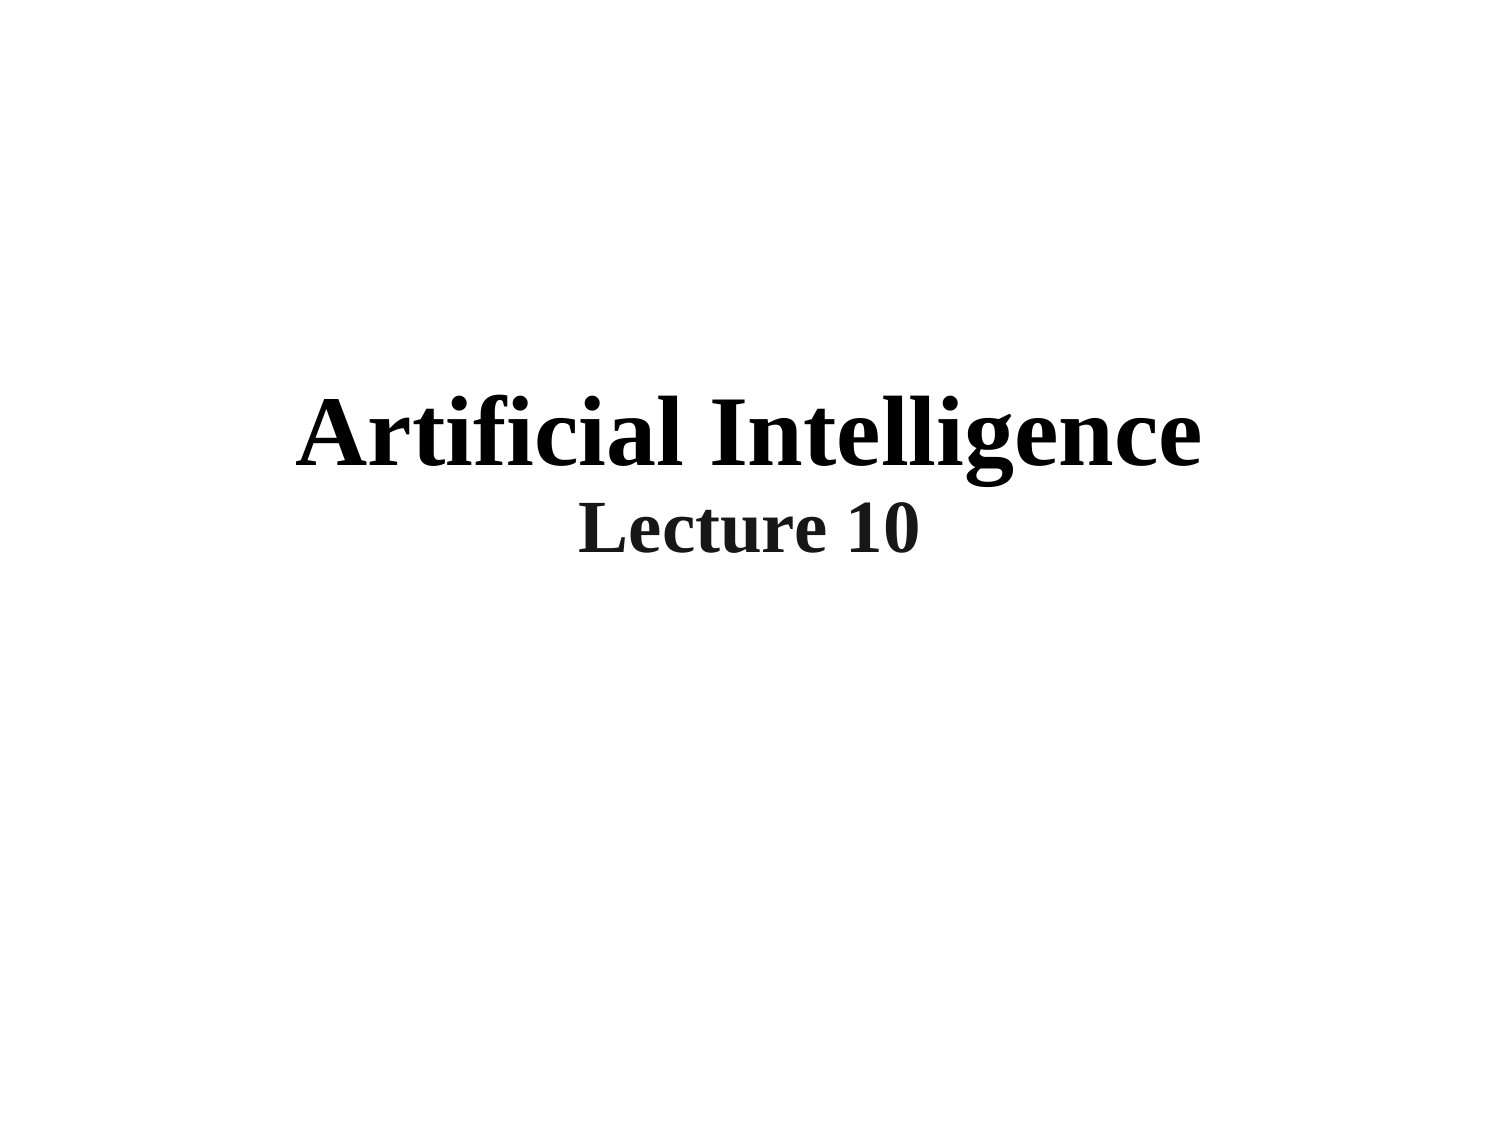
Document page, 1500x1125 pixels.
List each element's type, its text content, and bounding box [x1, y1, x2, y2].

title Artificial Intelligence Lecture 10 [187, 184, 1313, 576]
